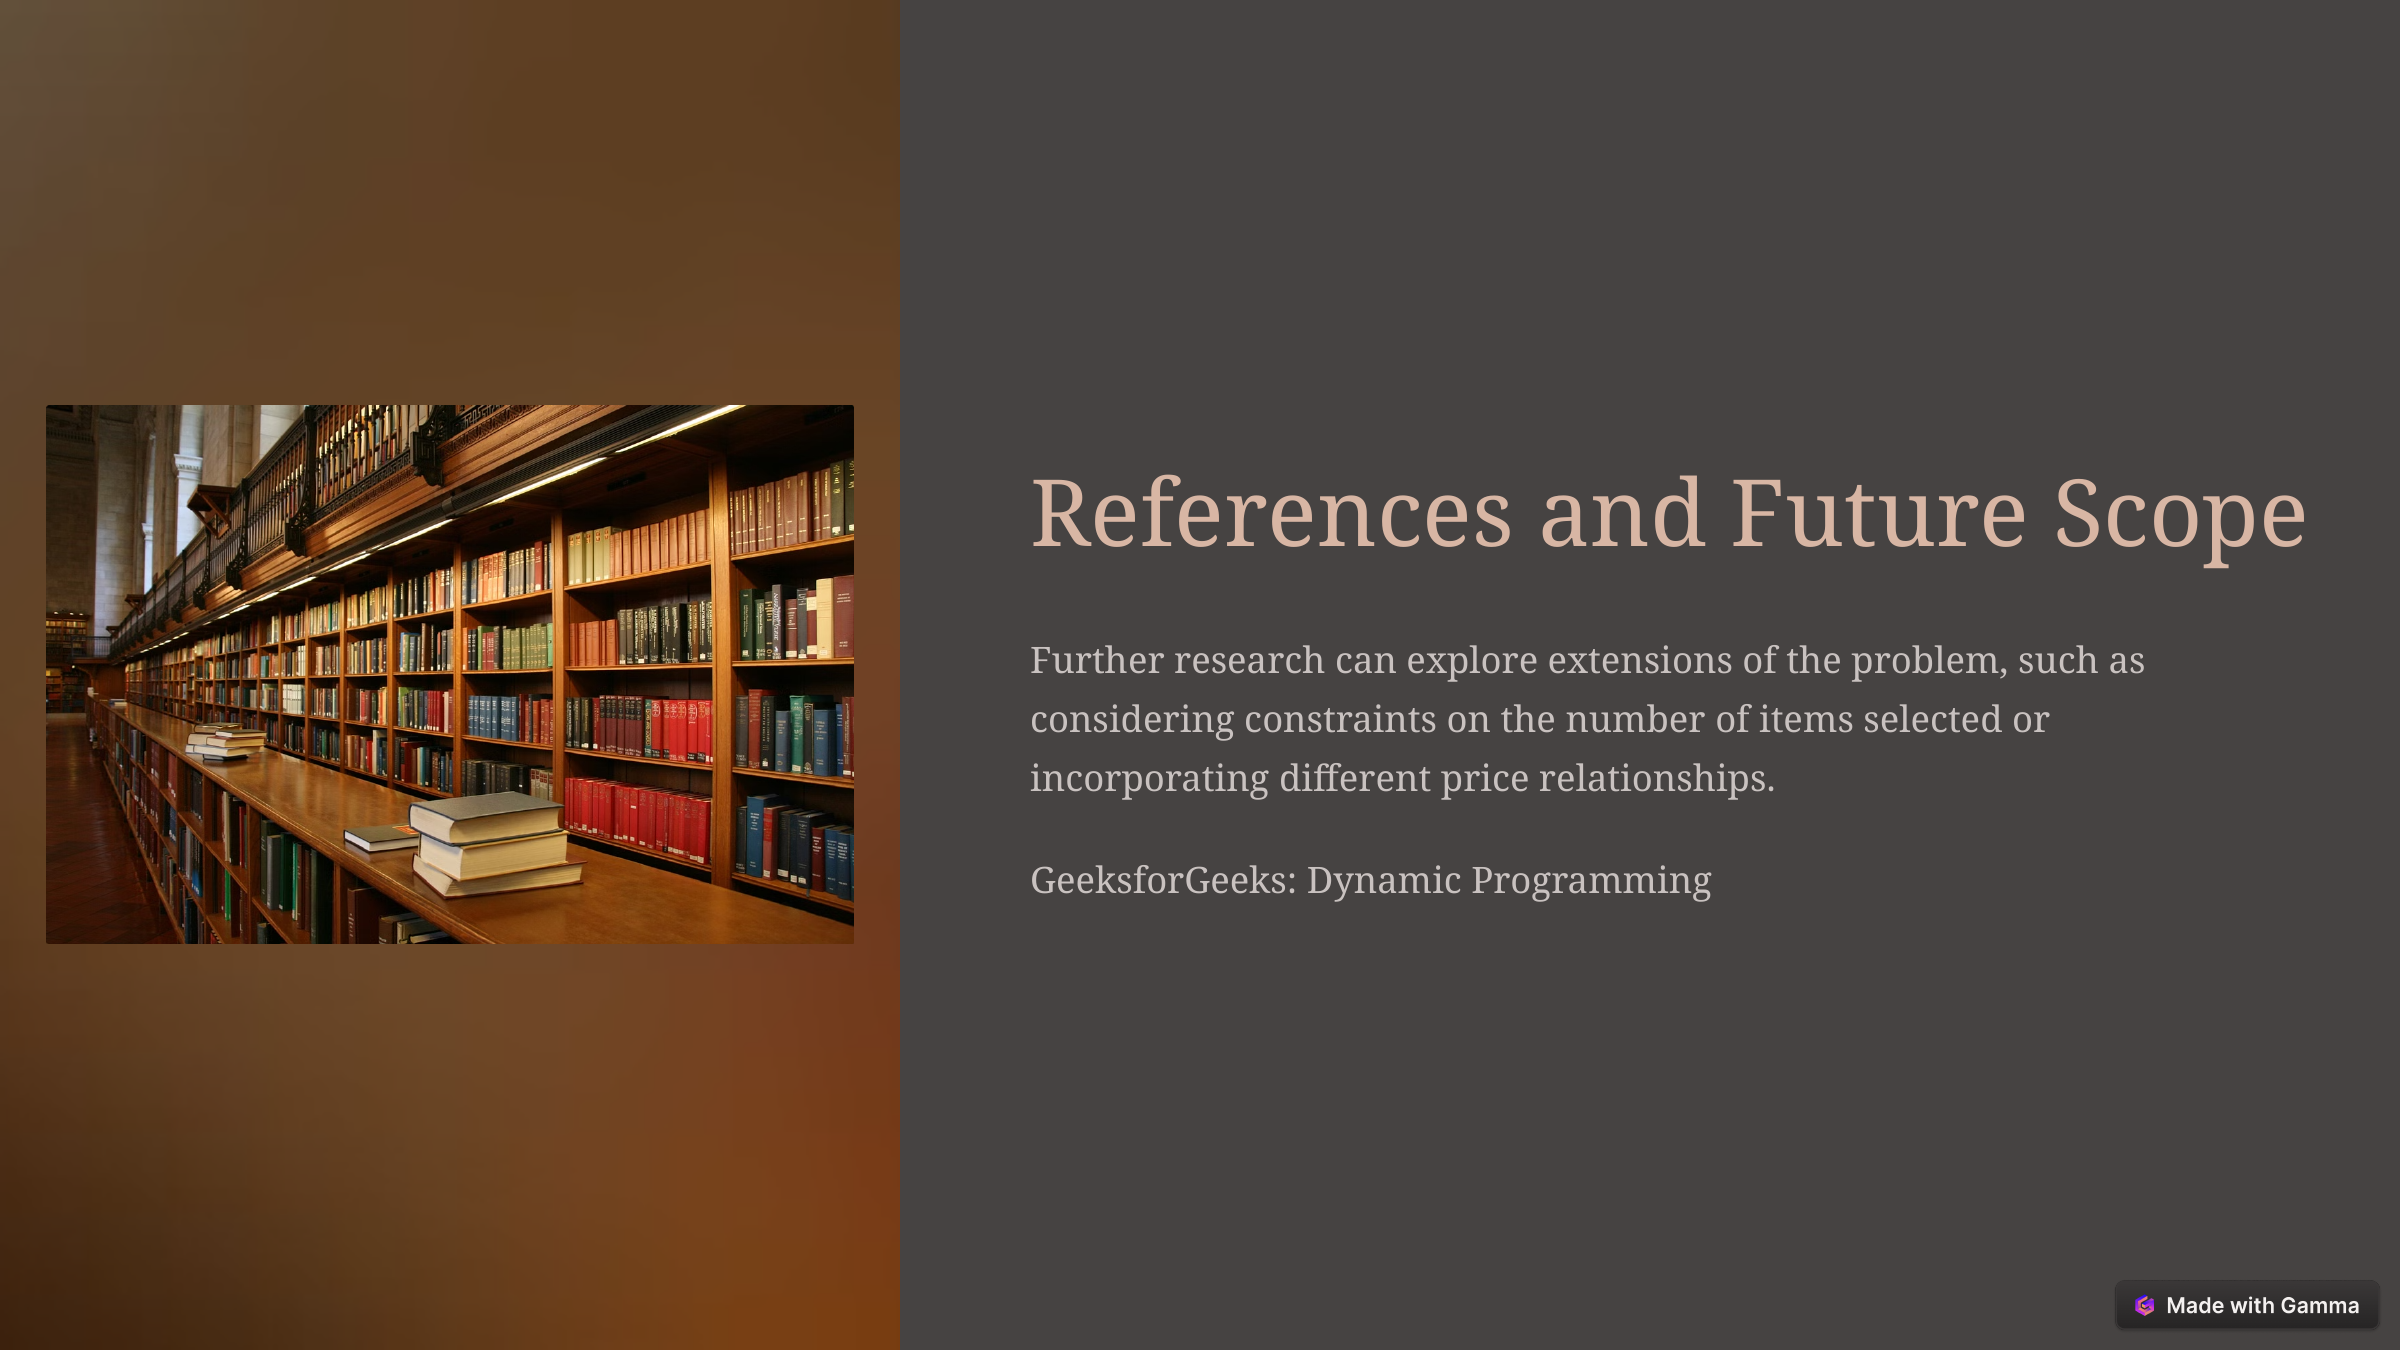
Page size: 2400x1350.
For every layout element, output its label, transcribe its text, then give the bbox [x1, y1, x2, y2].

picture [0, 0, 900, 1350]
text_box References and Future Scope [1030, 448, 2225, 566]
picture [2106, 1271, 2389, 1339]
text_box GeeksforGeeks: Dynamic Programming [1030, 841, 2270, 901]
text_box Further research can explore extensions of the problem, such as considering constraints on the number of items selected or incorporating different price relationships. [1030, 620, 2270, 800]
